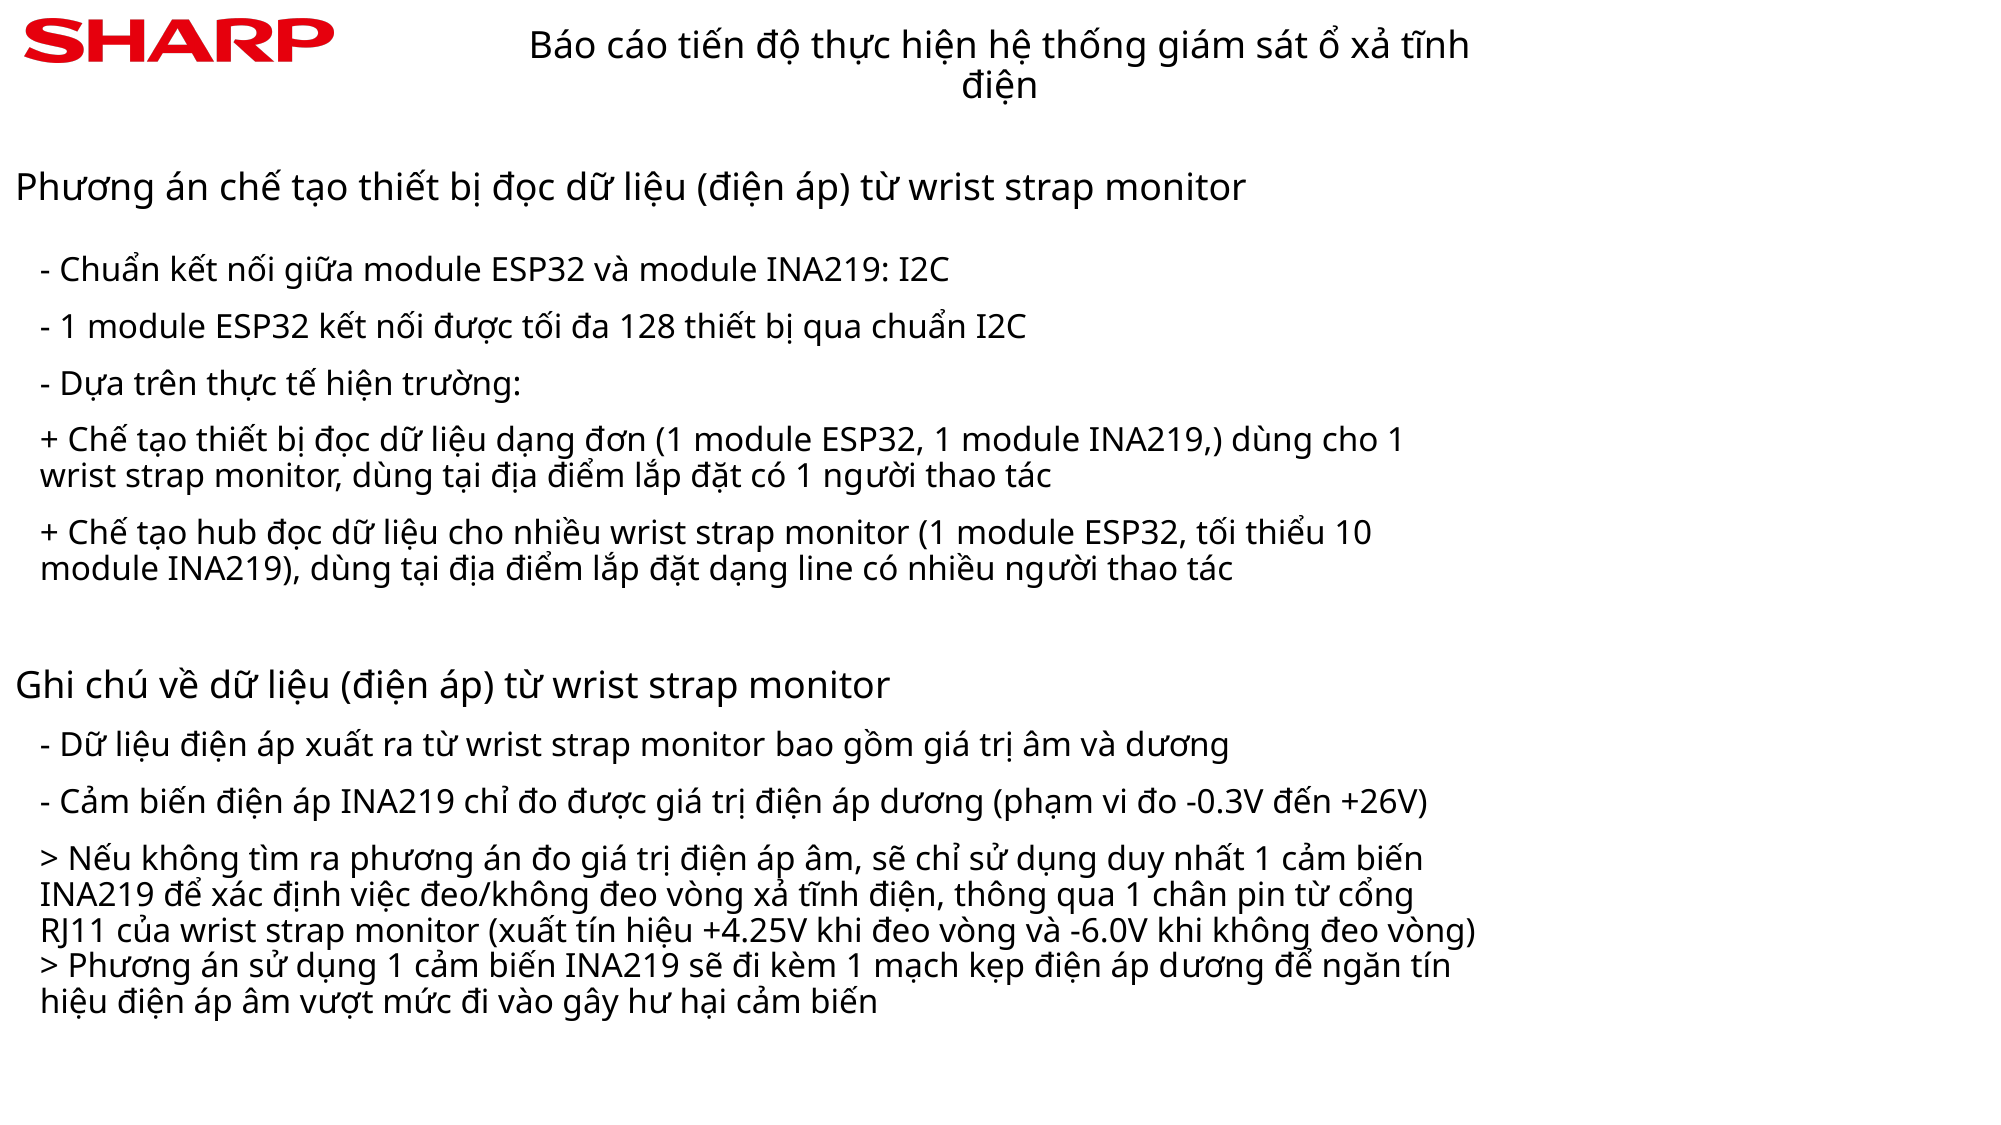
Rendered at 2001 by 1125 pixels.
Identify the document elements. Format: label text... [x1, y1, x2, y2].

text_box - Dữ liệu điện áp xuất ra từ wrist strap monitor bao gồm giá trị âm và dương - Cảm biến điện áp INA219 chỉ đo được giá trị điện áp dương (phạm vi đo -0.3V đến +26V) > Nếu không tìm ra phương án đo giá trị điện áp âm, sẽ chỉ sử dụng duy nhất 1 cảm biến INA219 để xác định việc đeo/không đeo vòng xả tĩnh điện, thông qua 1 chân pin từ cổng RJ11 của wrist strap monitor (xuất tín hiệu +4.25V khi đeo vòng và -6.0V khi không đeo vòng) > Phương án sử dụng 1 cảm biến INA219 sẽ đi kèm 1 mạch kẹp điện áp dương để ngăn tín hiệu điện áp âm vượt mức đi vào gây hư hại cảm biến [24, 720, 1505, 1047]
text_box Phương án chế tạo thiết bị đọc dữ liệu (điện áp) từ wrist strap monitor [0, 160, 1289, 222]
subtitle Báo cáo tiến độ thực hiện hệ thống giám sát ổ xả tĩnh điện [495, 18, 1505, 80]
text_box Ghi chú về dữ liệu (điện áp) từ wrist strap monitor [0, 659, 934, 721]
text_box - Chuẩn kết nối giữa module ESP32 và module INA219: I2C - 1 module ESP32 kết nối được tối đa 128 thiết bị qua chuẩn I2C - Dựa trên thực tế hiện trường: + Chế tạo thiết bị đọc dữ liệu dạng đơn (1 module ESP32, 1 module INA219,) dùng cho 1 wrist strap monitor, dùng tại địa điểm lắp đặt có 1 người thao tác + Chế tạo hub đọc dữ liệu cho nhiều wrist strap monitor (1 module ESP32, tối thiểu 10 module INA219), dùng tại địa điểm lắp đặt dạng line có nhiều người thao tác [24, 245, 1505, 610]
picture [24, 18, 334, 63]
